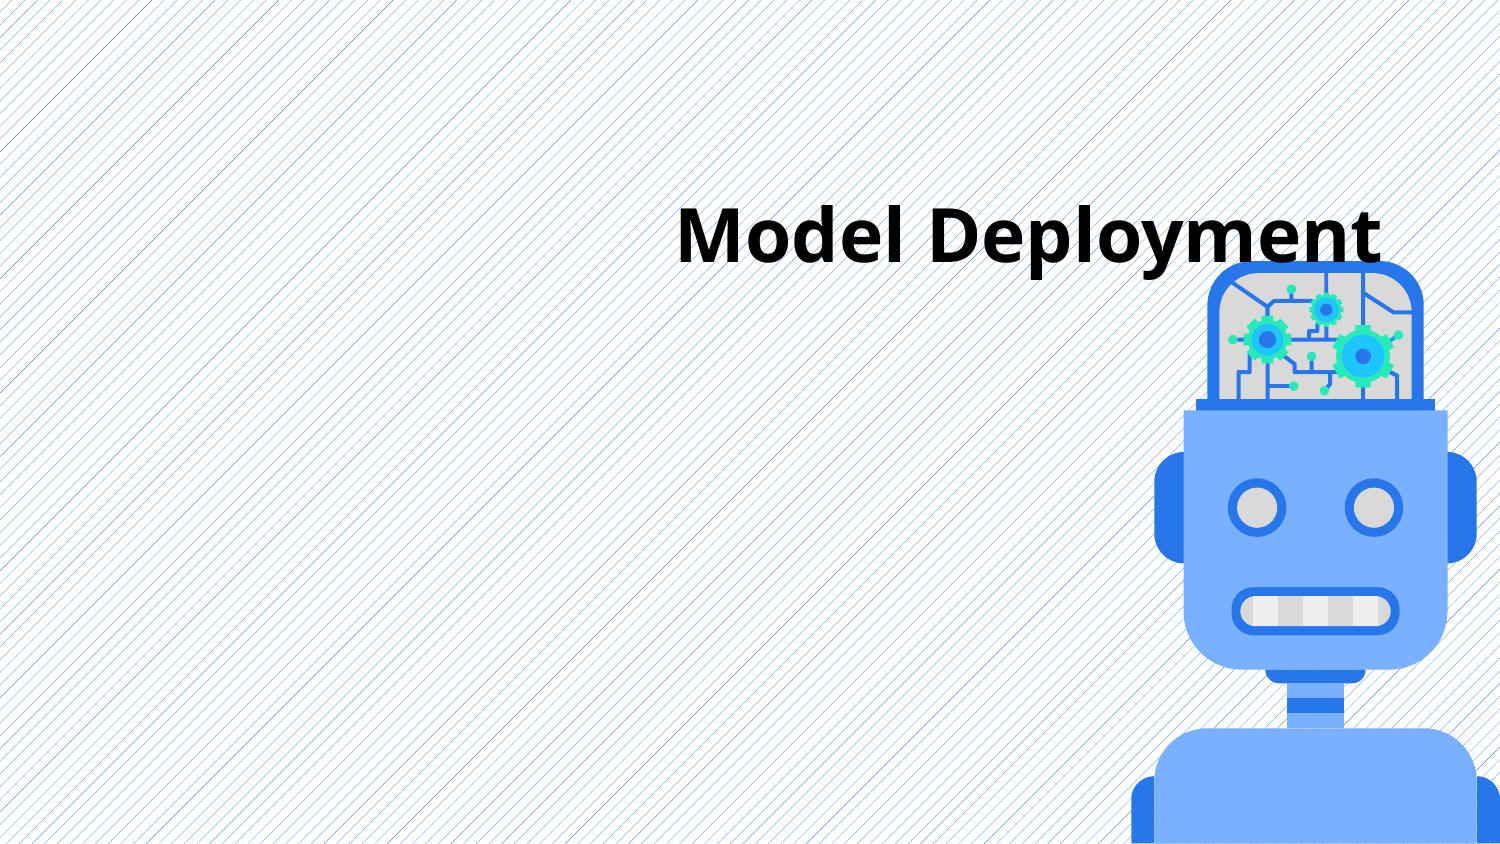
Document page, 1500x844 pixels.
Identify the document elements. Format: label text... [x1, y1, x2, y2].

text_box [1130, 260, 1500, 844]
text_box Model Deployment [659, 204, 1403, 260]
